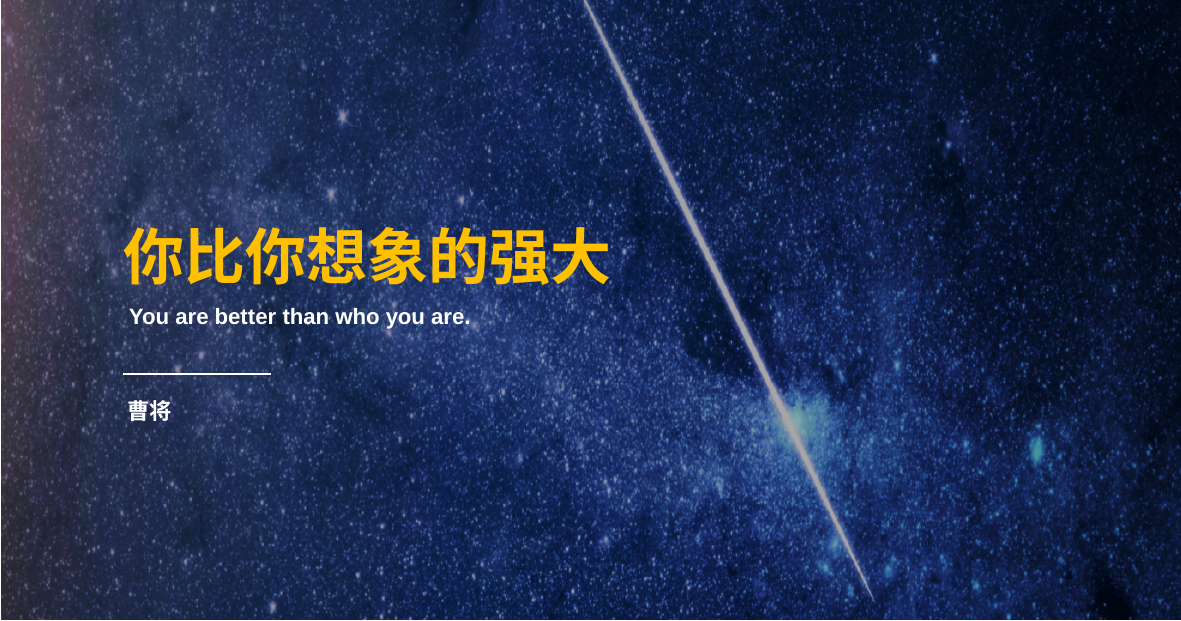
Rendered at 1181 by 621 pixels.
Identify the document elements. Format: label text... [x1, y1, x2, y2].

text_box 你比你想象的强大 [108, 211, 627, 300]
text_box You are better than who you are. [114, 295, 487, 337]
text_box 曹将 [112, 389, 187, 431]
picture [2, 0, 1181, 620]
